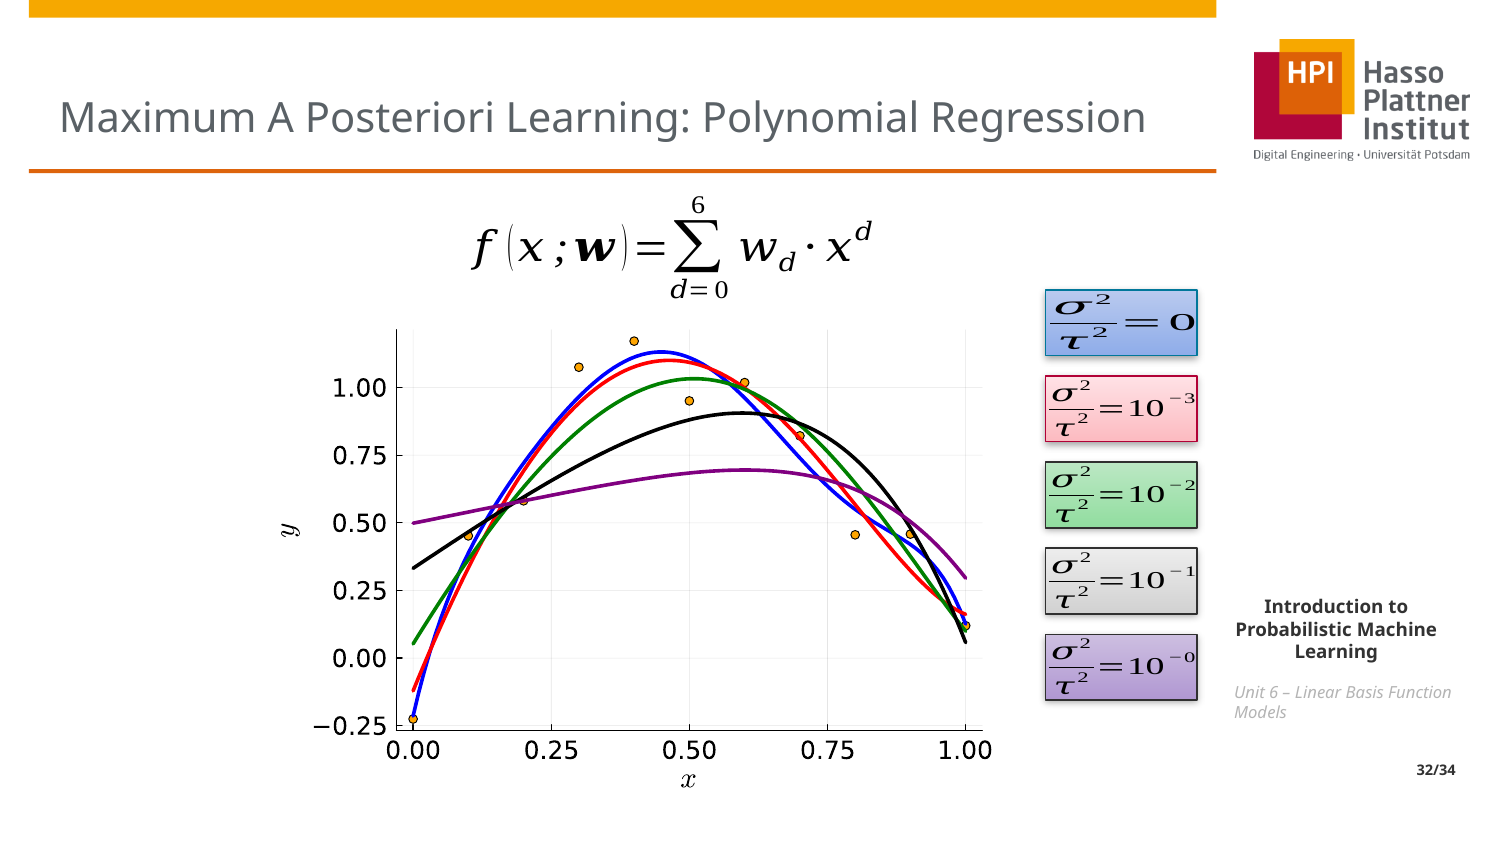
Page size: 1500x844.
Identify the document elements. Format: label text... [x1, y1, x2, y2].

title Maximum A Posteriori Learning: Polynomial Regression [58, 17, 1187, 170]
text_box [272, 315, 997, 799]
picture [1254, 39, 1470, 161]
